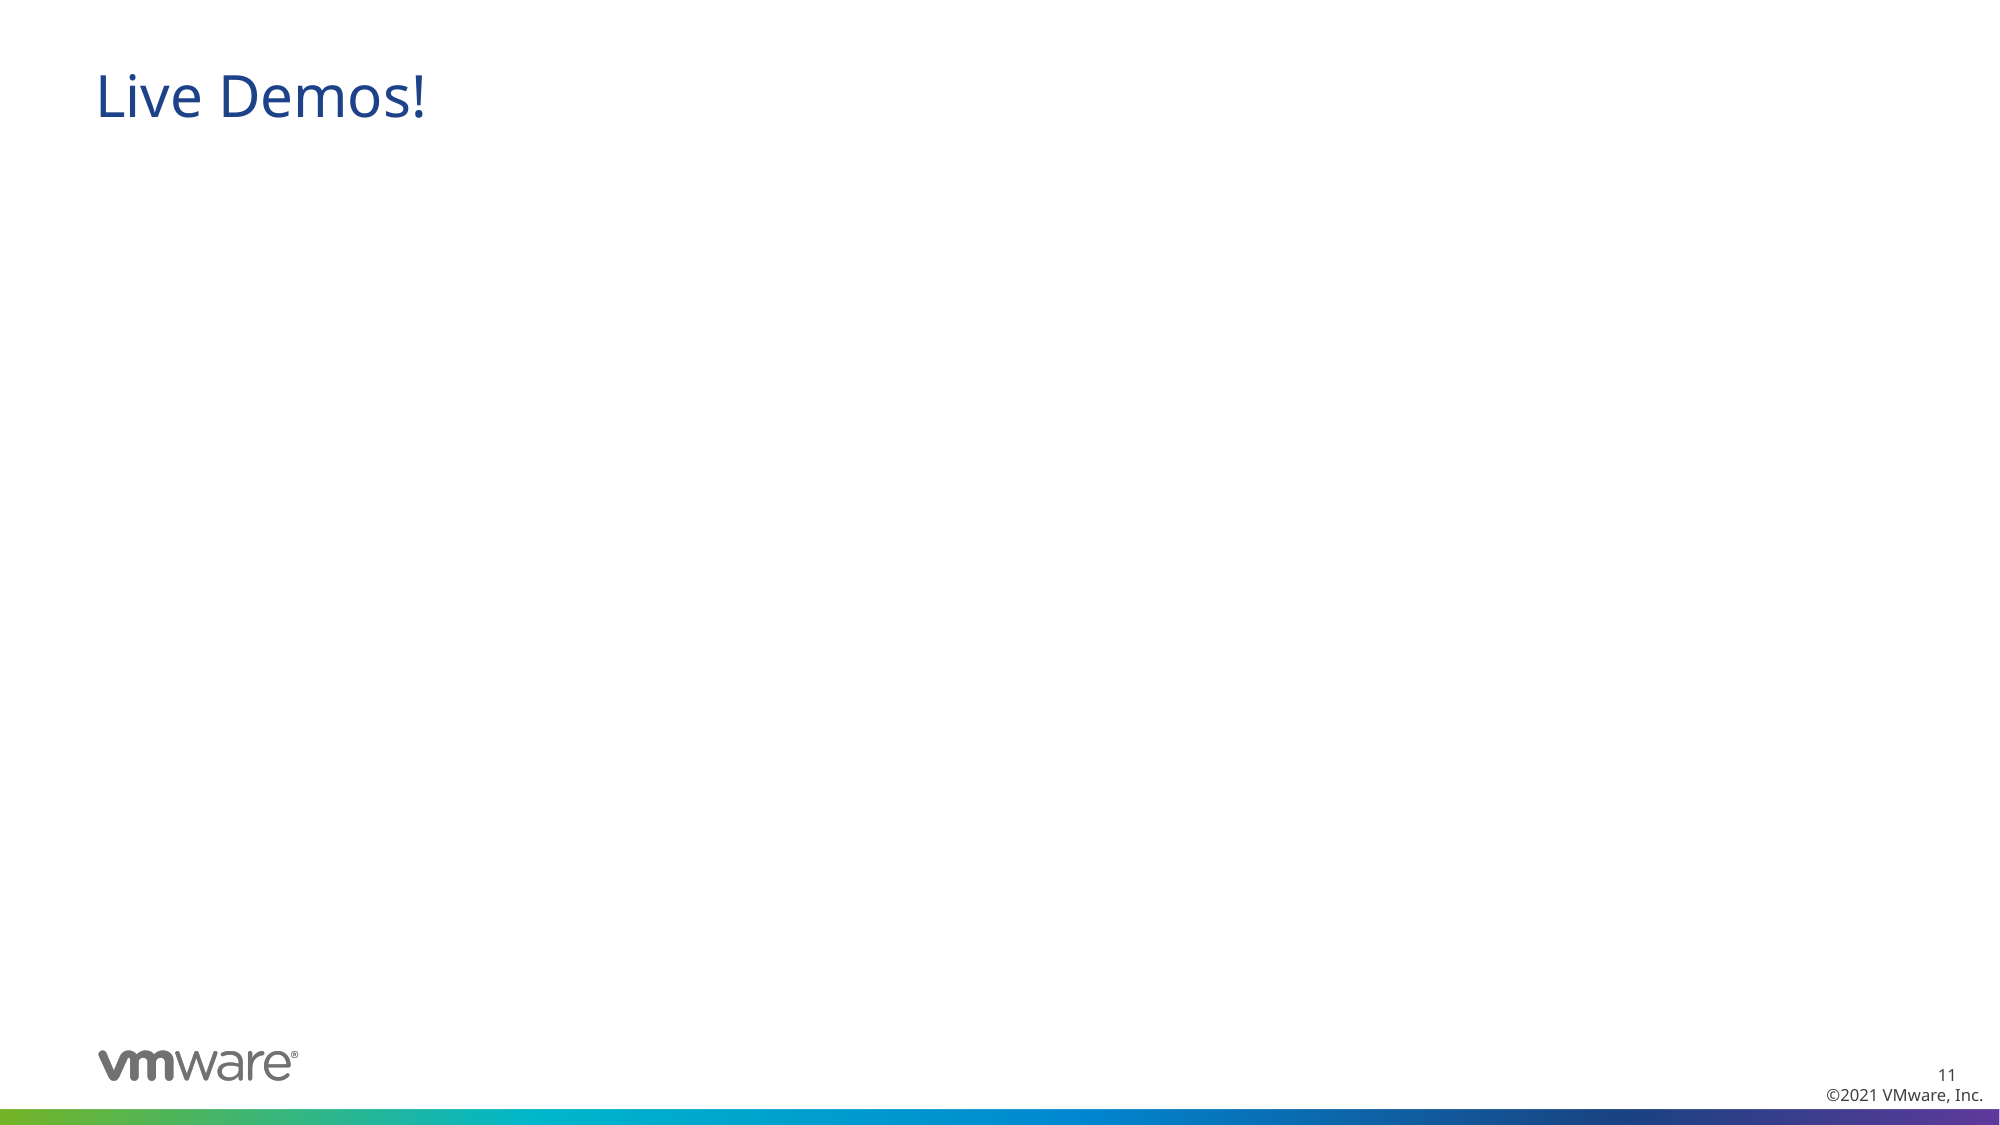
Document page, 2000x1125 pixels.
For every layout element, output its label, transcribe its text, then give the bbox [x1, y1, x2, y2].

picture [0, 1020, 720, 1125]
title Live Demos! [95, 67, 1900, 131]
picture [1075, 1109, 2000, 1125]
